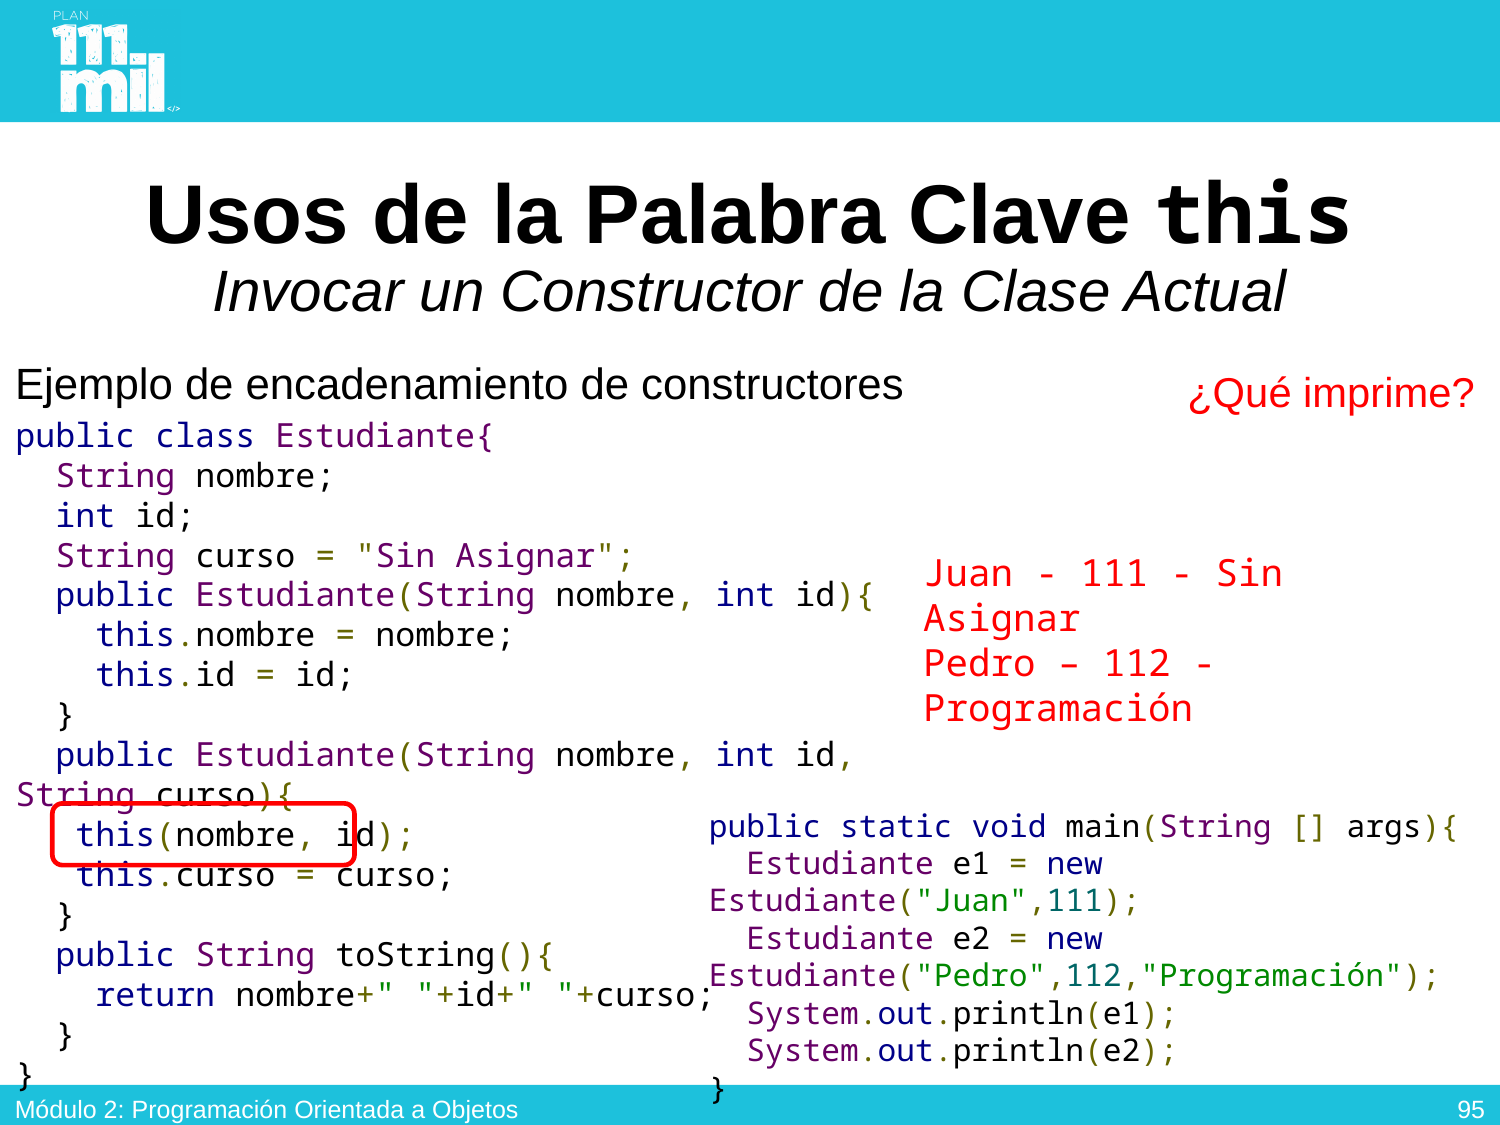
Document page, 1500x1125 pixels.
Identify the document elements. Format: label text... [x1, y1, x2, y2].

text_box ¿Qué imprime? [1142, 358, 1500, 424]
title Usos de la Palabra Clave this Invocar un Constructor de la Clase Actual [103, 147, 1397, 348]
list Ejemplo de encadenamiento de constructores [0, 354, 1500, 1069]
footer Módulo 2: Programación Orientada a Objetos [0, 1078, 560, 1125]
text_box [51, 802, 356, 867]
slide_number 94 [1162, 1113, 1500, 1125]
text_box Juan - 111 - Sin Asignar Pedro – 112 - Programación [908, 541, 1477, 736]
text_box public static void main(String [] args){ Estudiante e1 = new Estudiante("Juan",111); Estudiante e2 = new Estudiante("Pedro",112,"Programación"); System.out.println(e1); System.out.println(e2); } [694, 798, 1500, 1113]
text_box public class Estudiante{ String nombre; int id; String curso = "Sin Asignar"; public Estudiante(String nombre, int id){ this.nombre = nombre; this.id = id; } public Estudiante(String nombre, int id, String curso){ this(nombre, id); this.curso = curso; } public String toString(){ return nombre+" "+id+" "+curso; } } [0, 1069, 1131, 1125]
